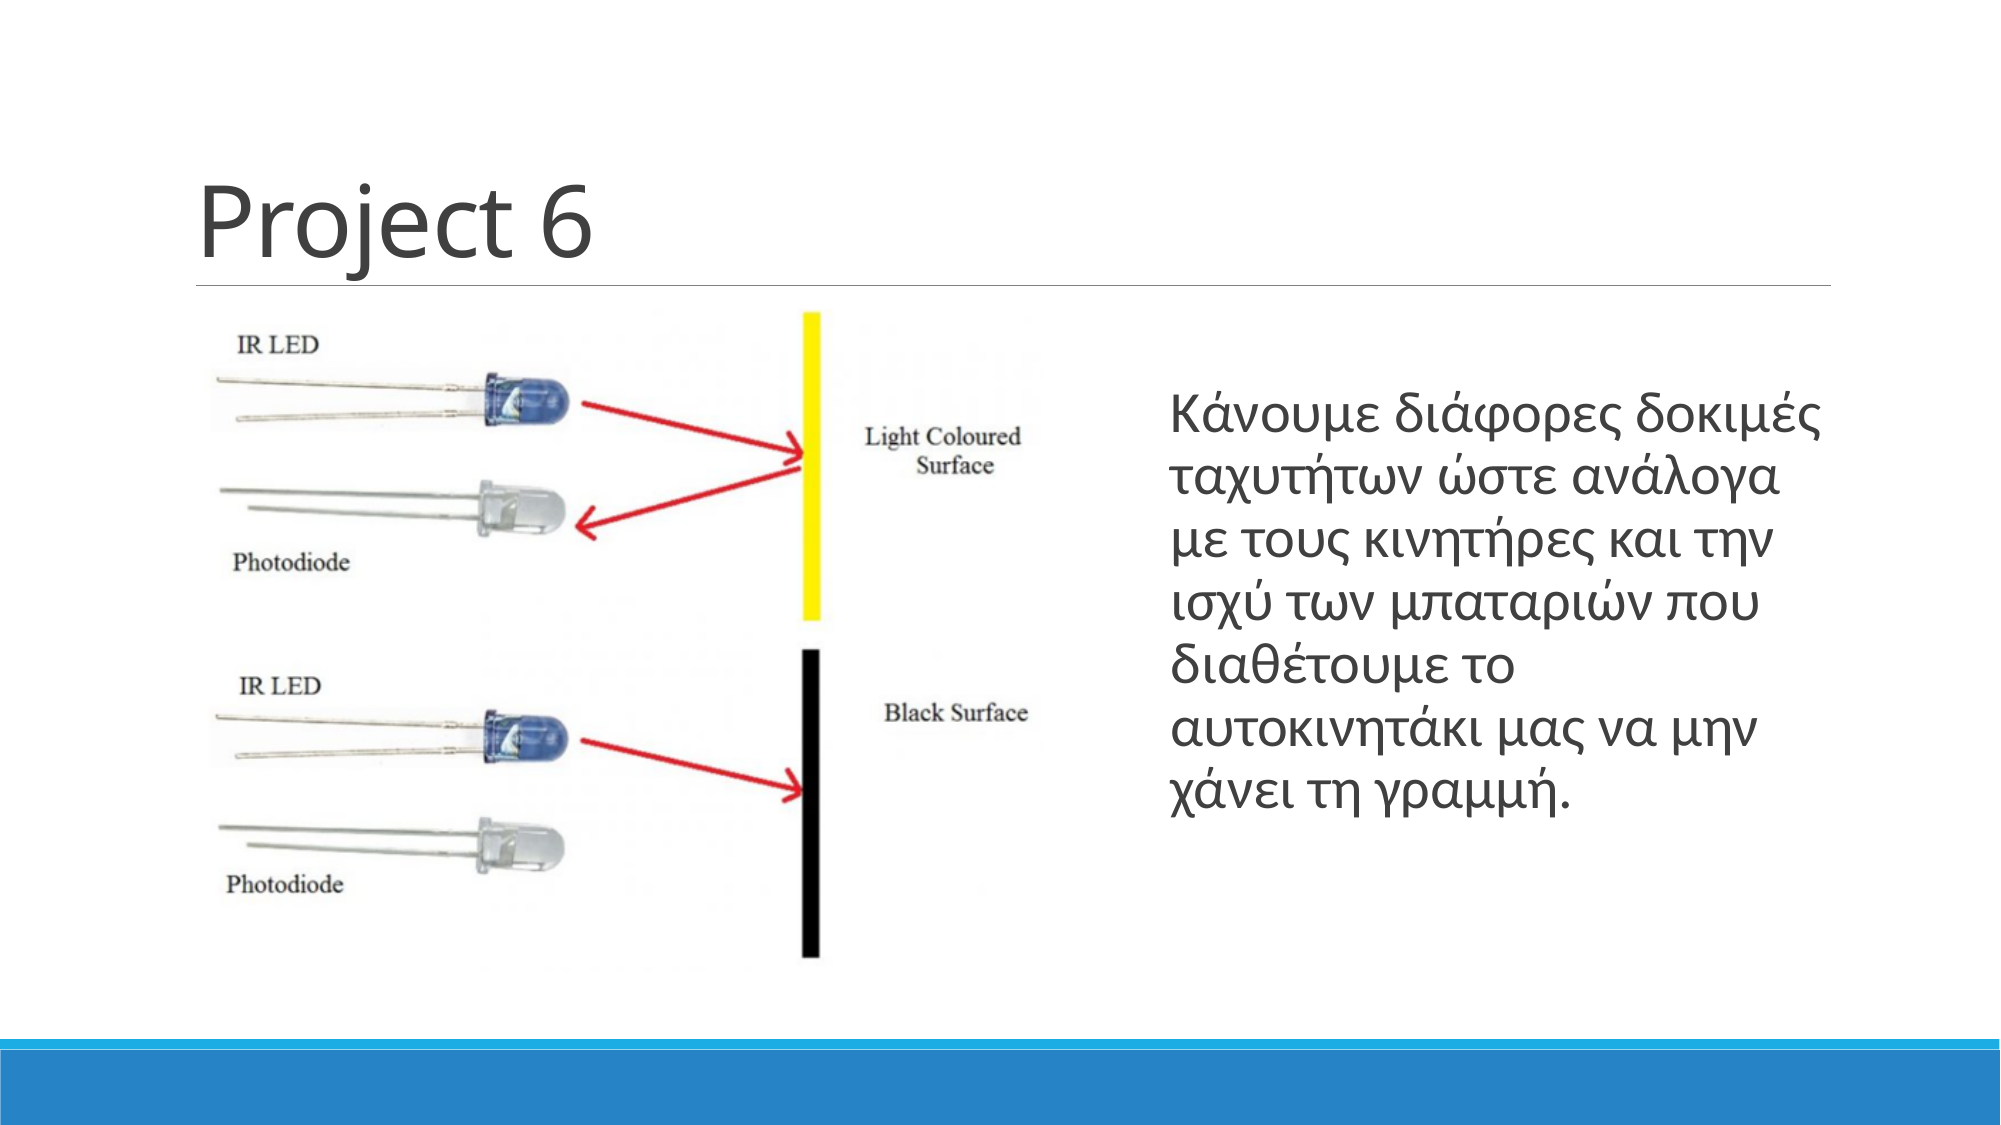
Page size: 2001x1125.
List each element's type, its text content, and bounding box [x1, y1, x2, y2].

title Project 6 [180, 47, 1830, 285]
picture [191, 302, 1076, 1001]
list Κάνουμε διάφορες δοκιμές ταχυτήτων ώστε ανάλογα με τους κινητήρες και την ισχύ των μπαταριών που διαθέτουμε το αυτοκινητάκι μας να μην χάνει τη γραμμή. [1155, 374, 1830, 929]
